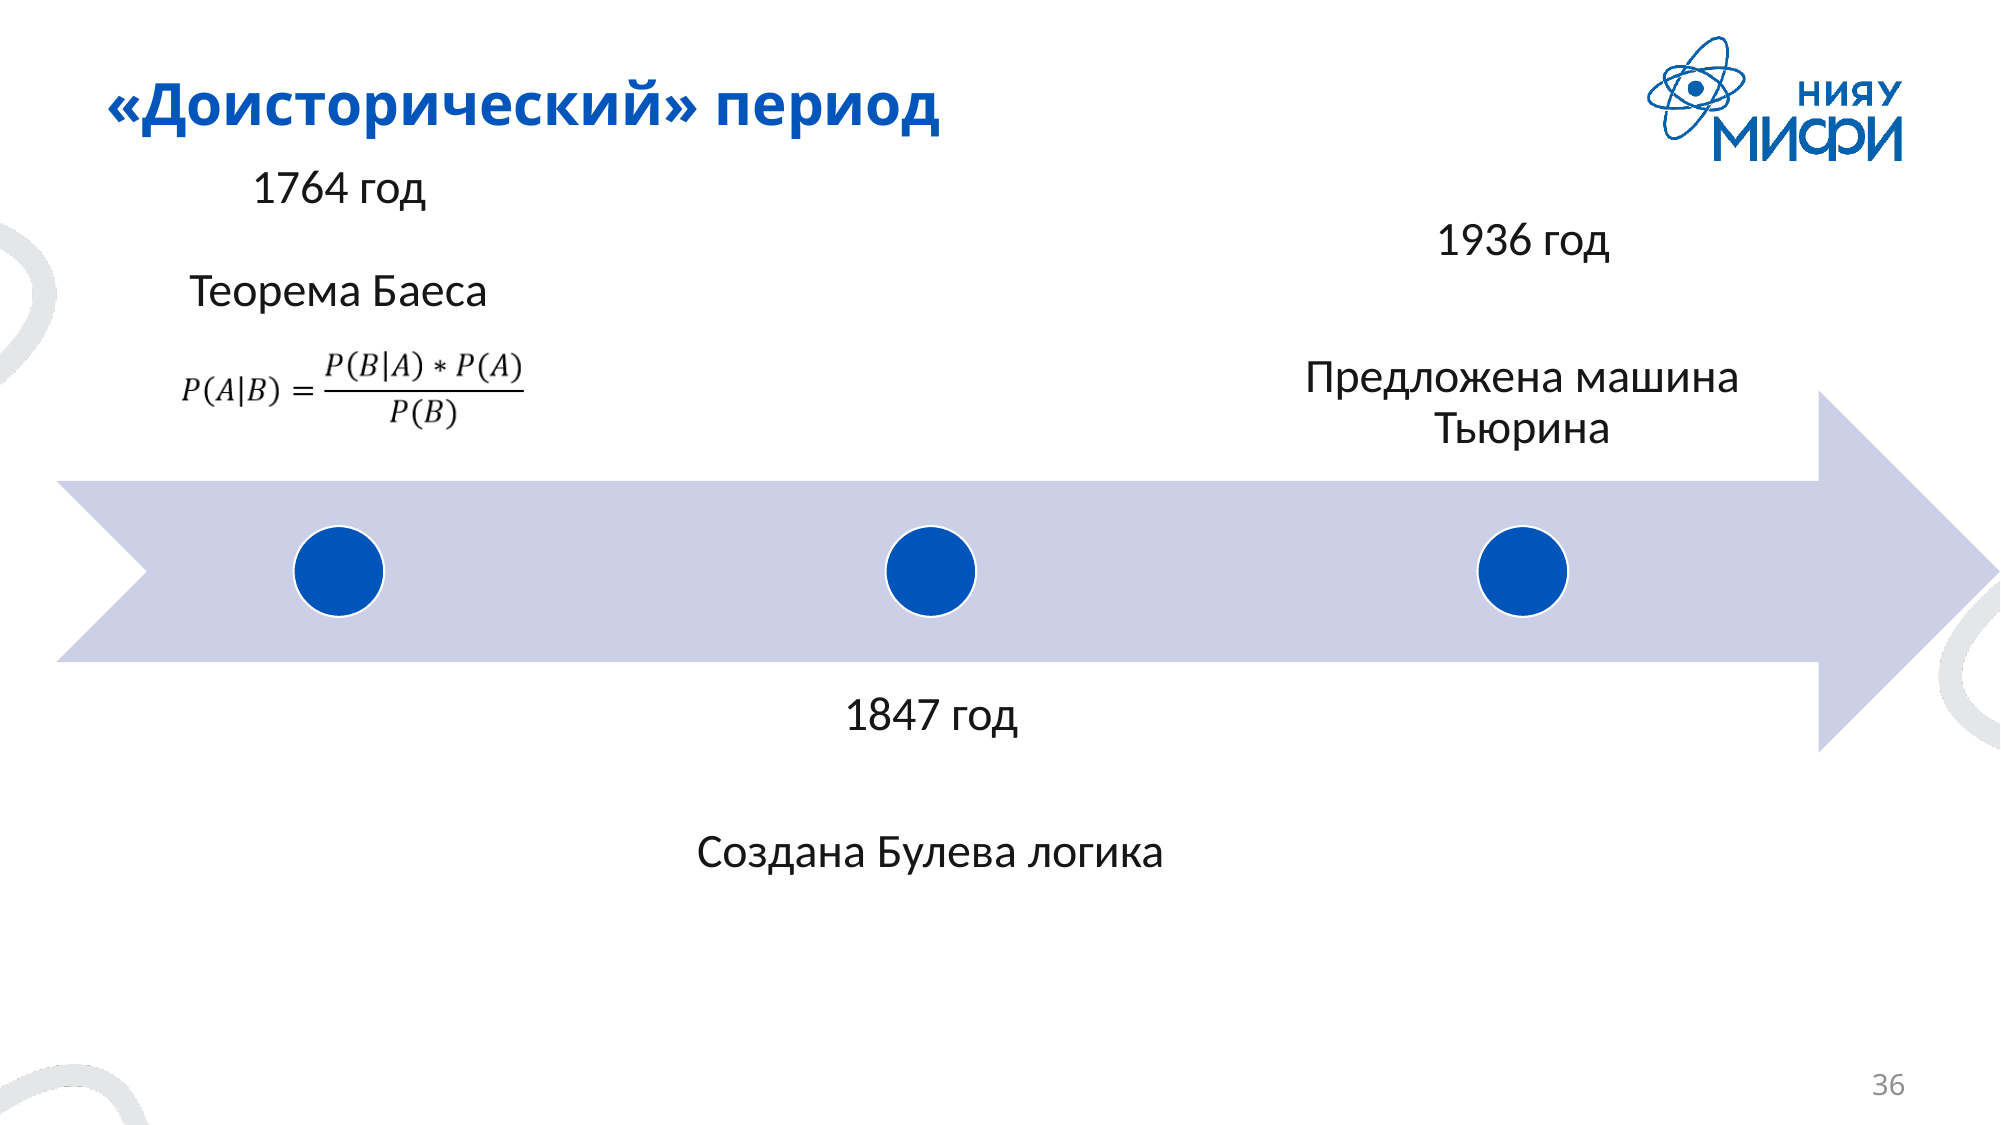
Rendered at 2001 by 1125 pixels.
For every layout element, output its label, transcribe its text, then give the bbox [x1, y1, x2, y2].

picture [0, 208, 56, 456]
picture [0, 1032, 162, 1125]
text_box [56, 117, 2000, 1025]
title «Доисторический» период [91, 58, 1601, 117]
picture [1637, 27, 1910, 117]
picture [154, 321, 554, 460]
